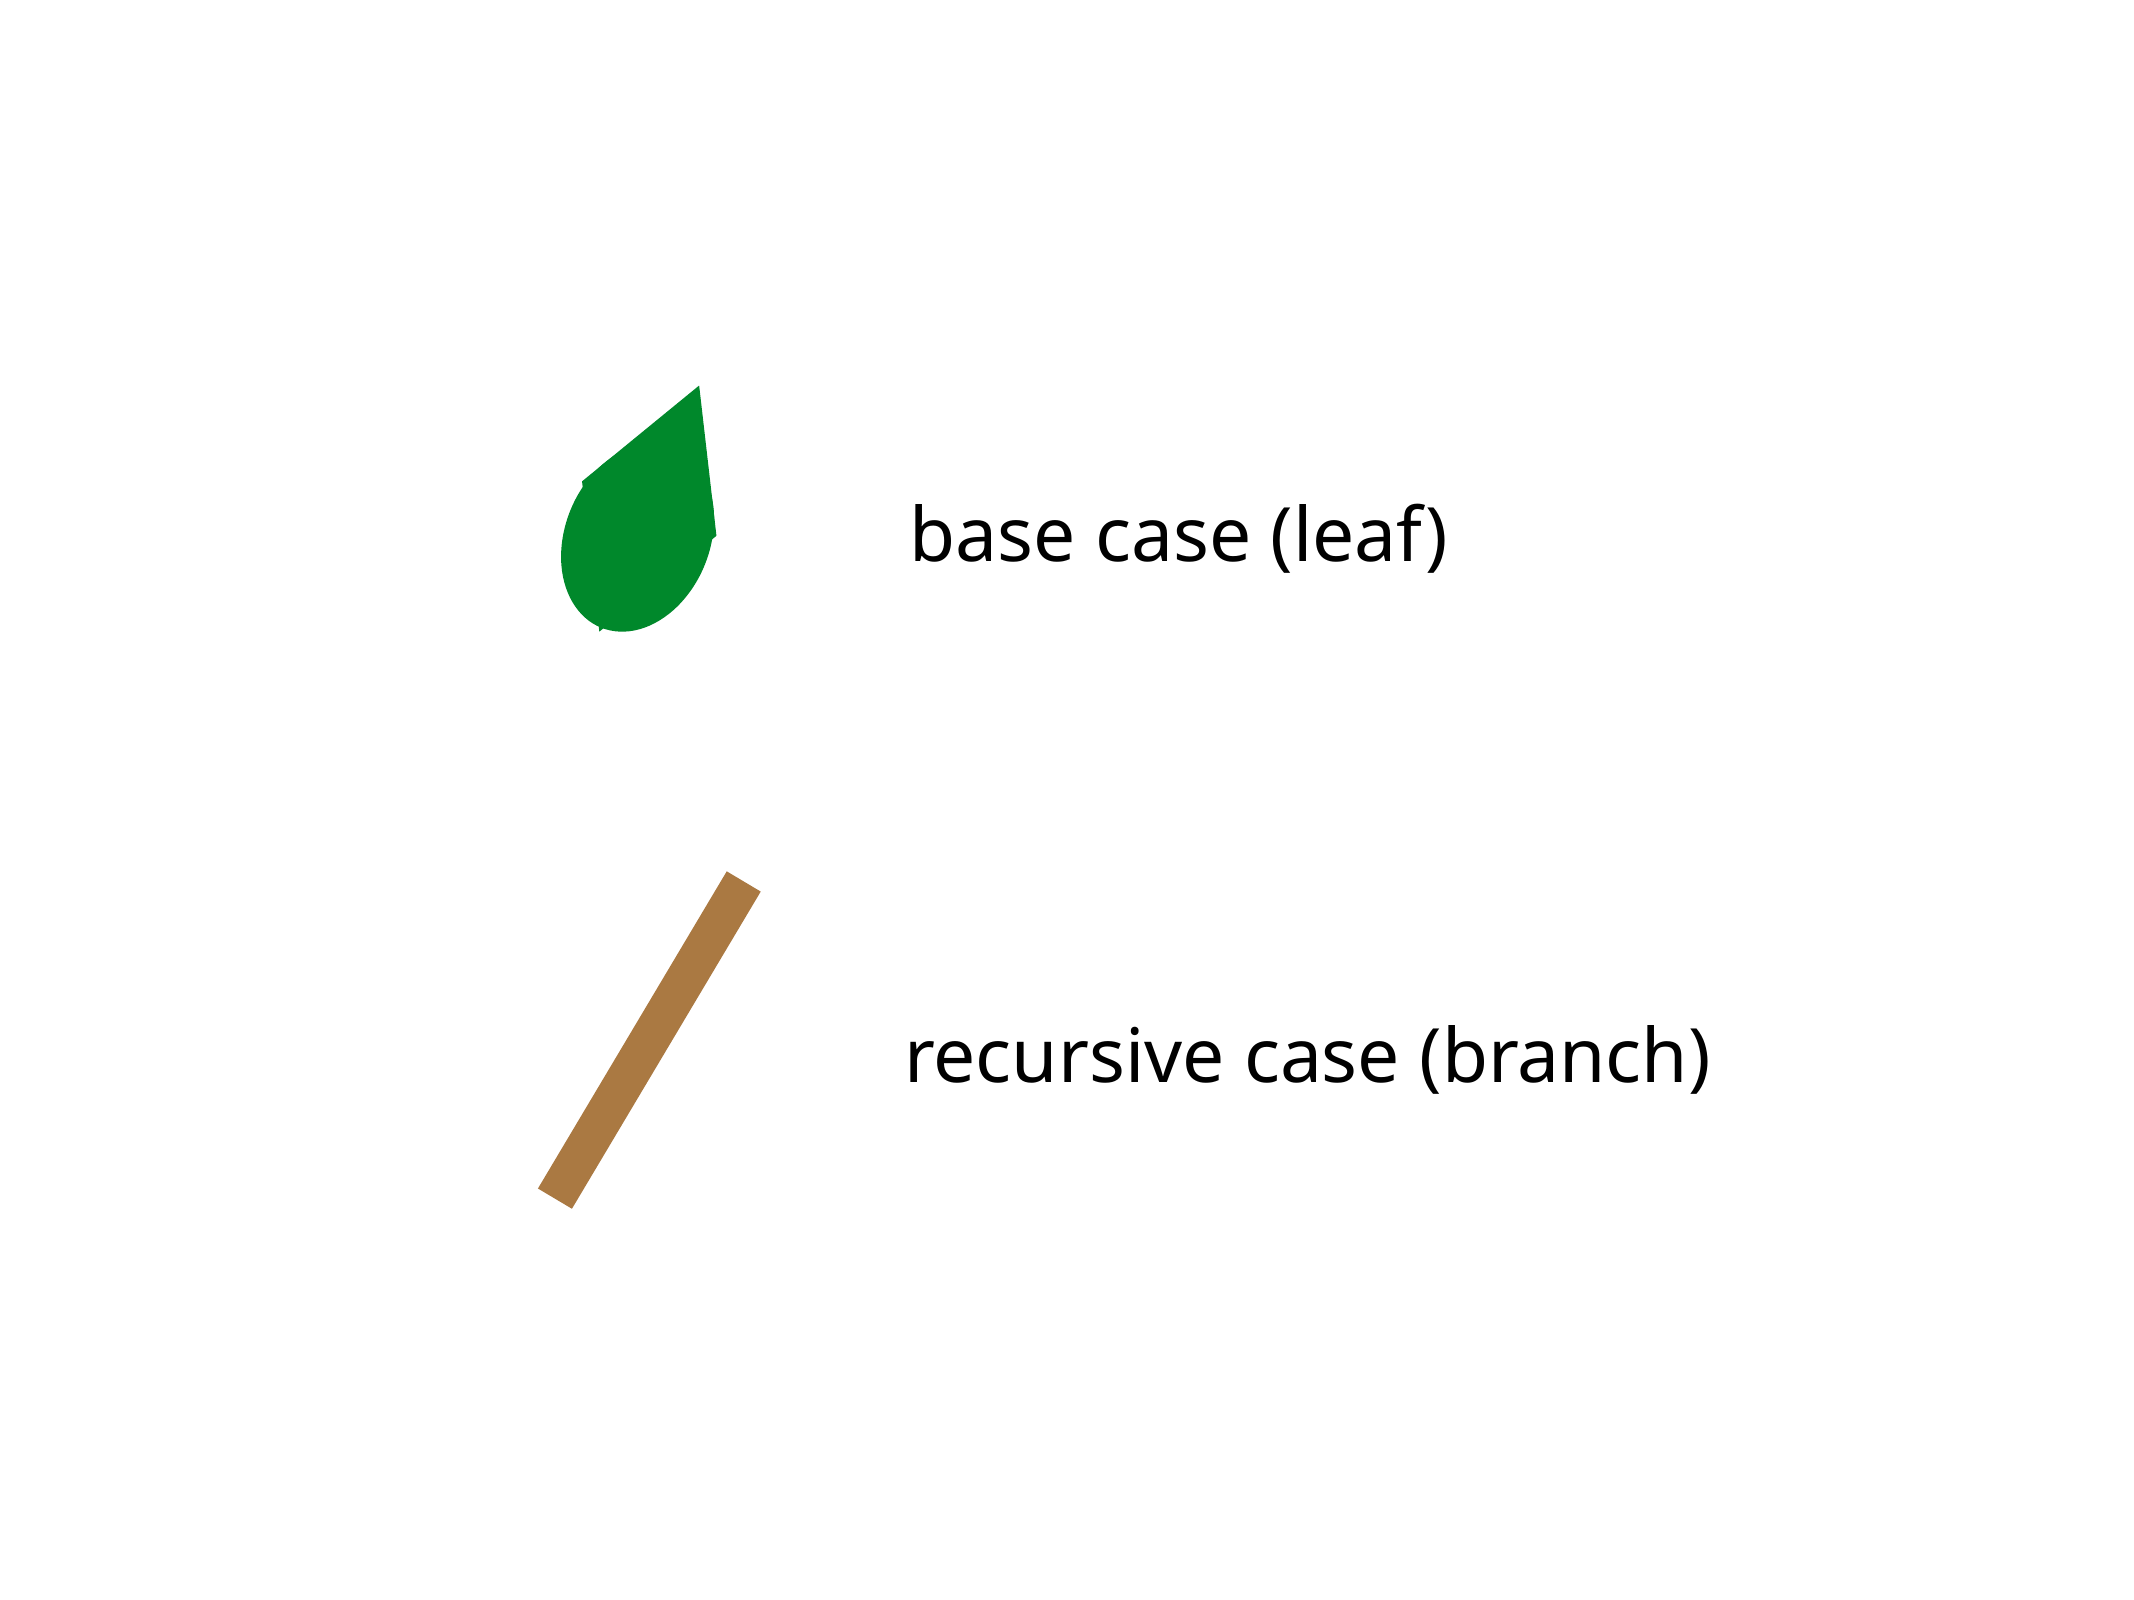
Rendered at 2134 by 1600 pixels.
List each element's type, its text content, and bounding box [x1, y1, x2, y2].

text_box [576, 375, 722, 642]
text_box recursive case (branch) [895, 998, 1720, 1106]
text_box base case (leaf) [901, 477, 1457, 585]
